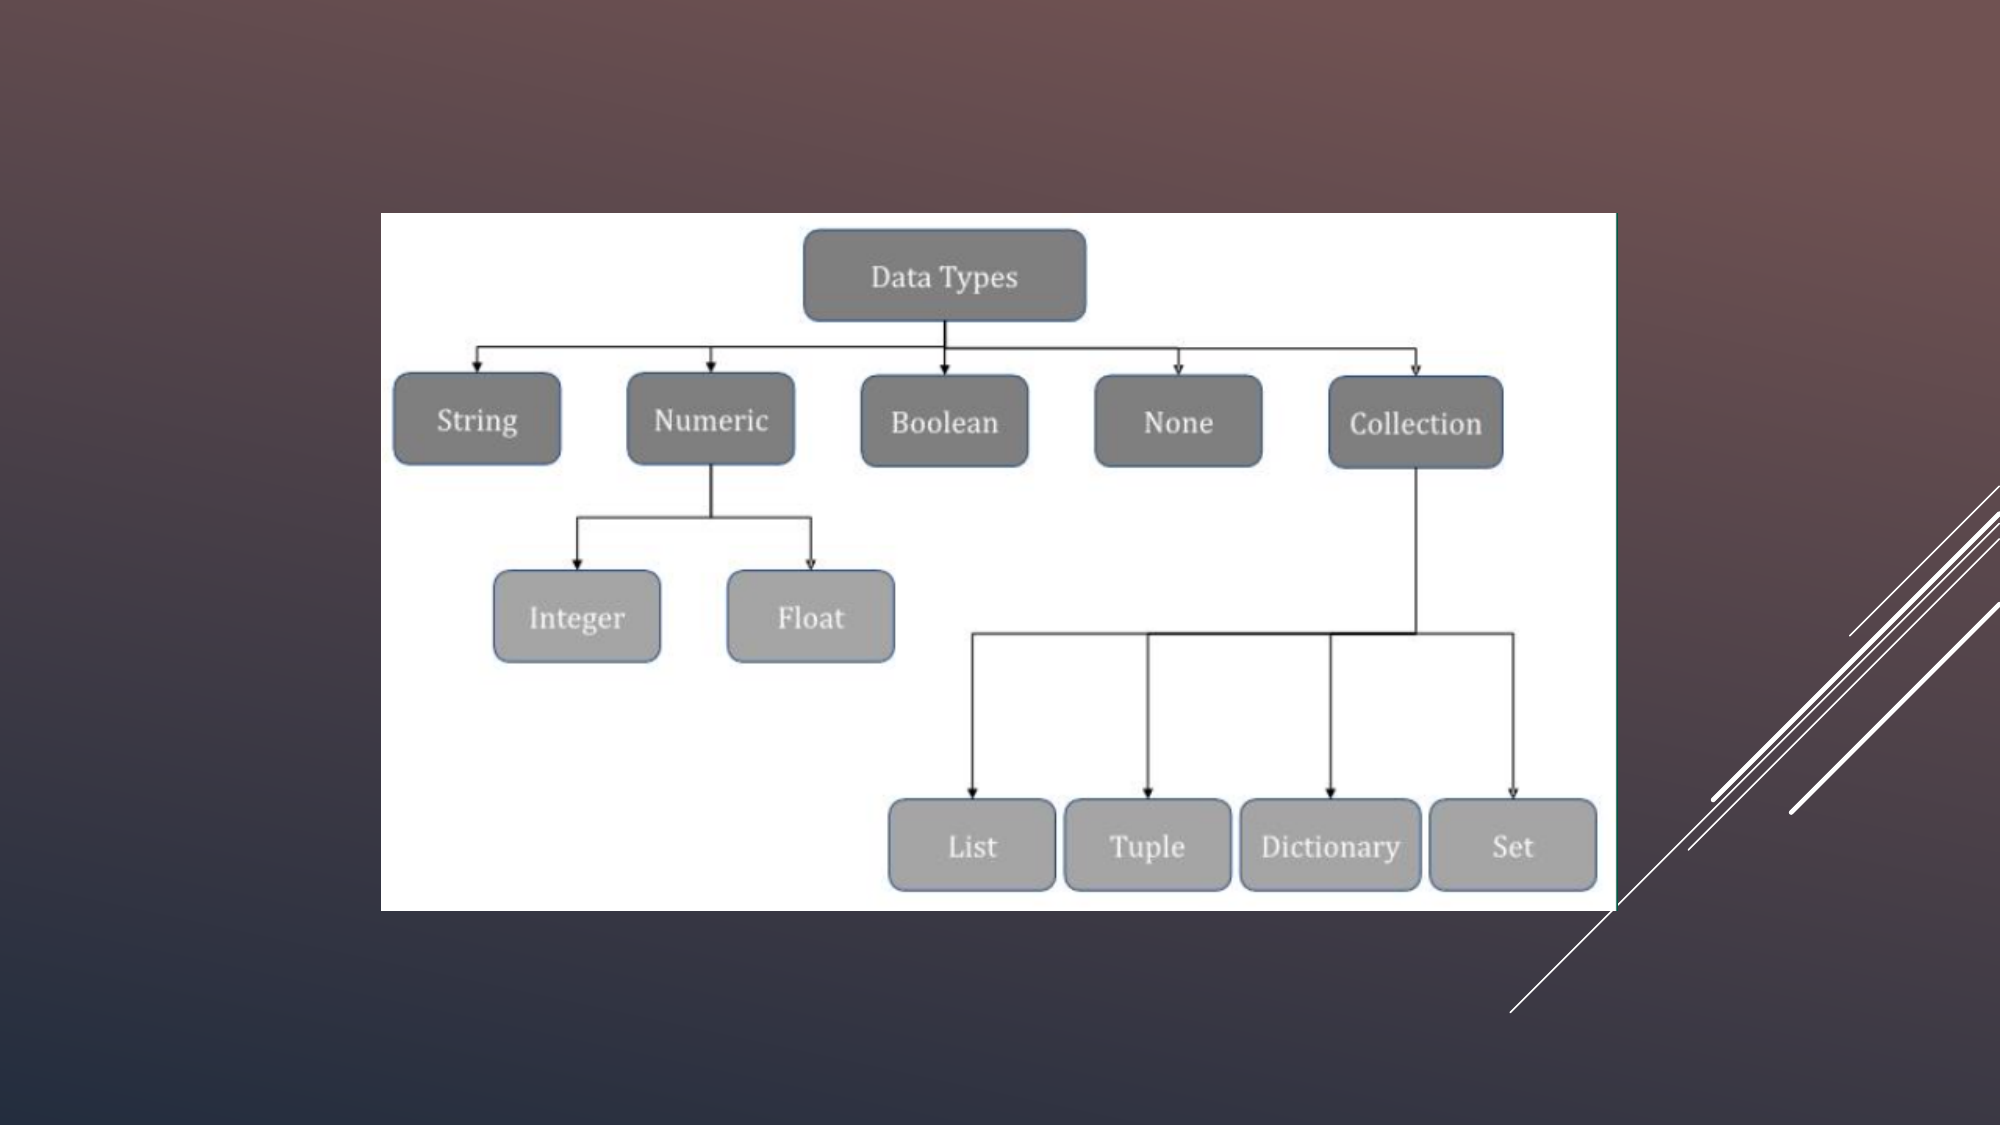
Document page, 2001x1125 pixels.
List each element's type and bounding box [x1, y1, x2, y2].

picture [381, 213, 1619, 912]
